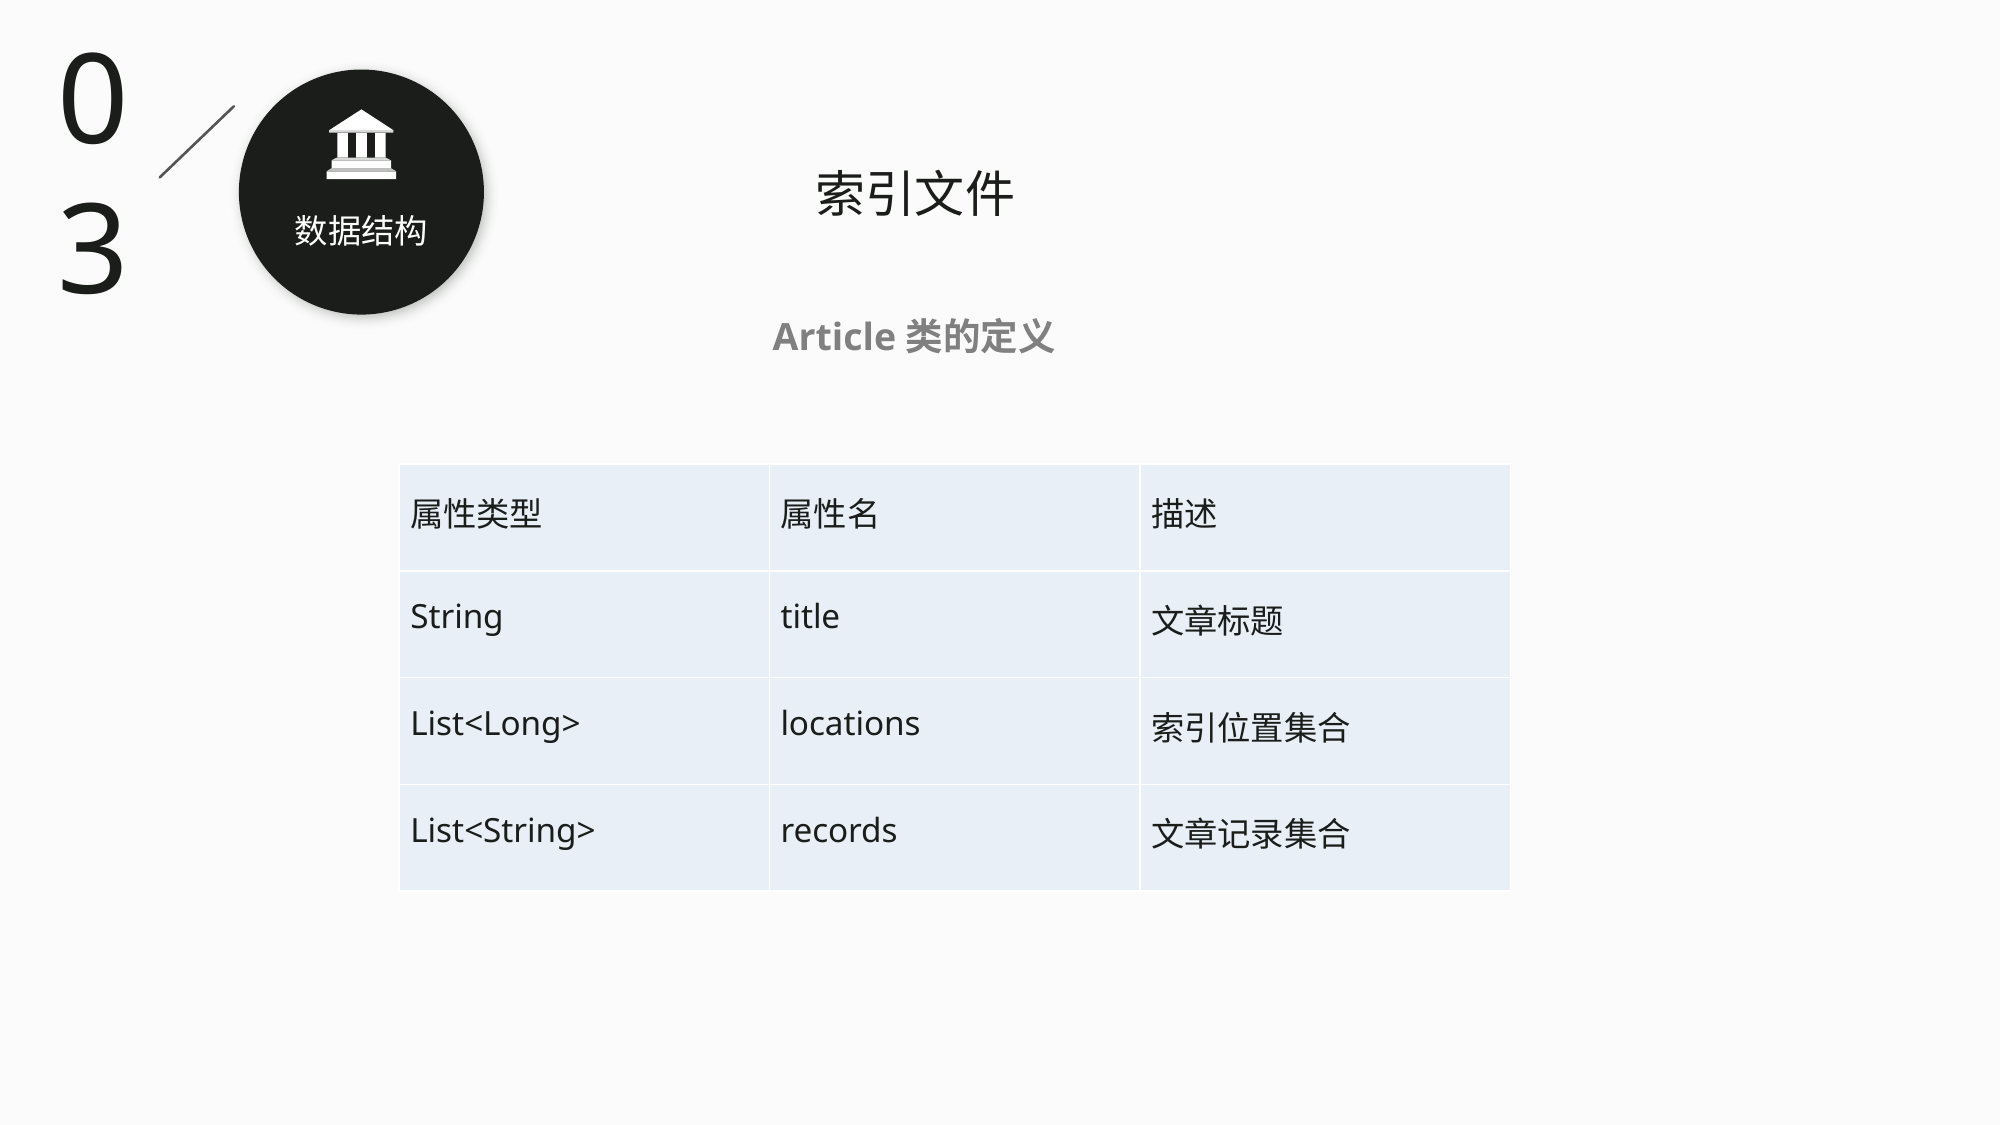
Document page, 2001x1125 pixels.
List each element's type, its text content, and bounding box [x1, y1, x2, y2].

table_header 属性名 [770, 465, 1139, 570]
text_box 03 [42, 10, 214, 326]
text_box 索引文件 [800, 155, 1326, 230]
table_header 描述 [1141, 465, 1510, 570]
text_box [326, 109, 397, 180]
table_cell title [770, 572, 1139, 677]
text_box 数据结构 [206, 202, 517, 258]
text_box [159, 106, 234, 178]
table_cell List<String> [400, 785, 769, 890]
text_box [256, 258, 466, 316]
table_cell 文章标题 [1141, 572, 1510, 677]
table_cell locations [770, 678, 1139, 784]
table_header 属性类型 [400, 465, 769, 570]
table_cell 索引位置集合 [1141, 678, 1510, 784]
table_cell records [770, 785, 1139, 890]
table_cell List<Long> [400, 678, 769, 784]
text_box [237, 68, 485, 202]
text_box Article类的定义 [772, 313, 1000, 382]
table_cell String [400, 572, 769, 677]
table_cell 文章记录集合 [1141, 785, 1510, 890]
